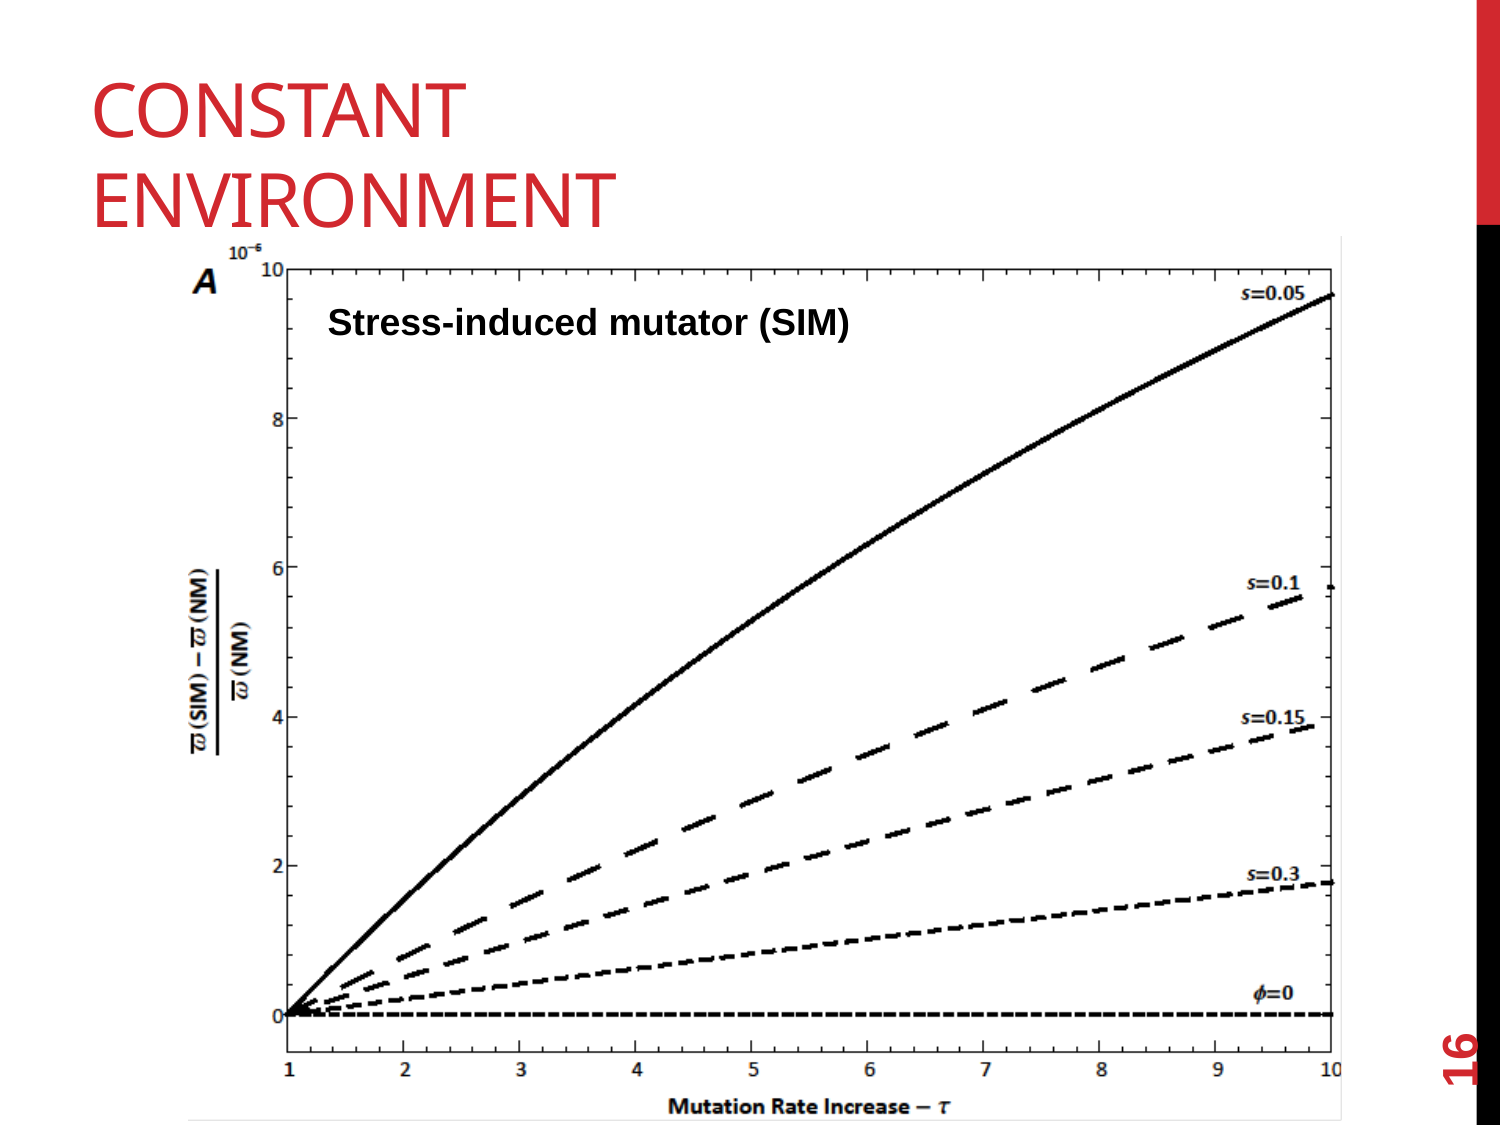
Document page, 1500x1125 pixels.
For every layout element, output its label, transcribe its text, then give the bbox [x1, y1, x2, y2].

picture [188, 235, 1343, 1123]
title Constant environment [75, 25, 1025, 250]
slide_number 16 [1427, 887, 1488, 1104]
